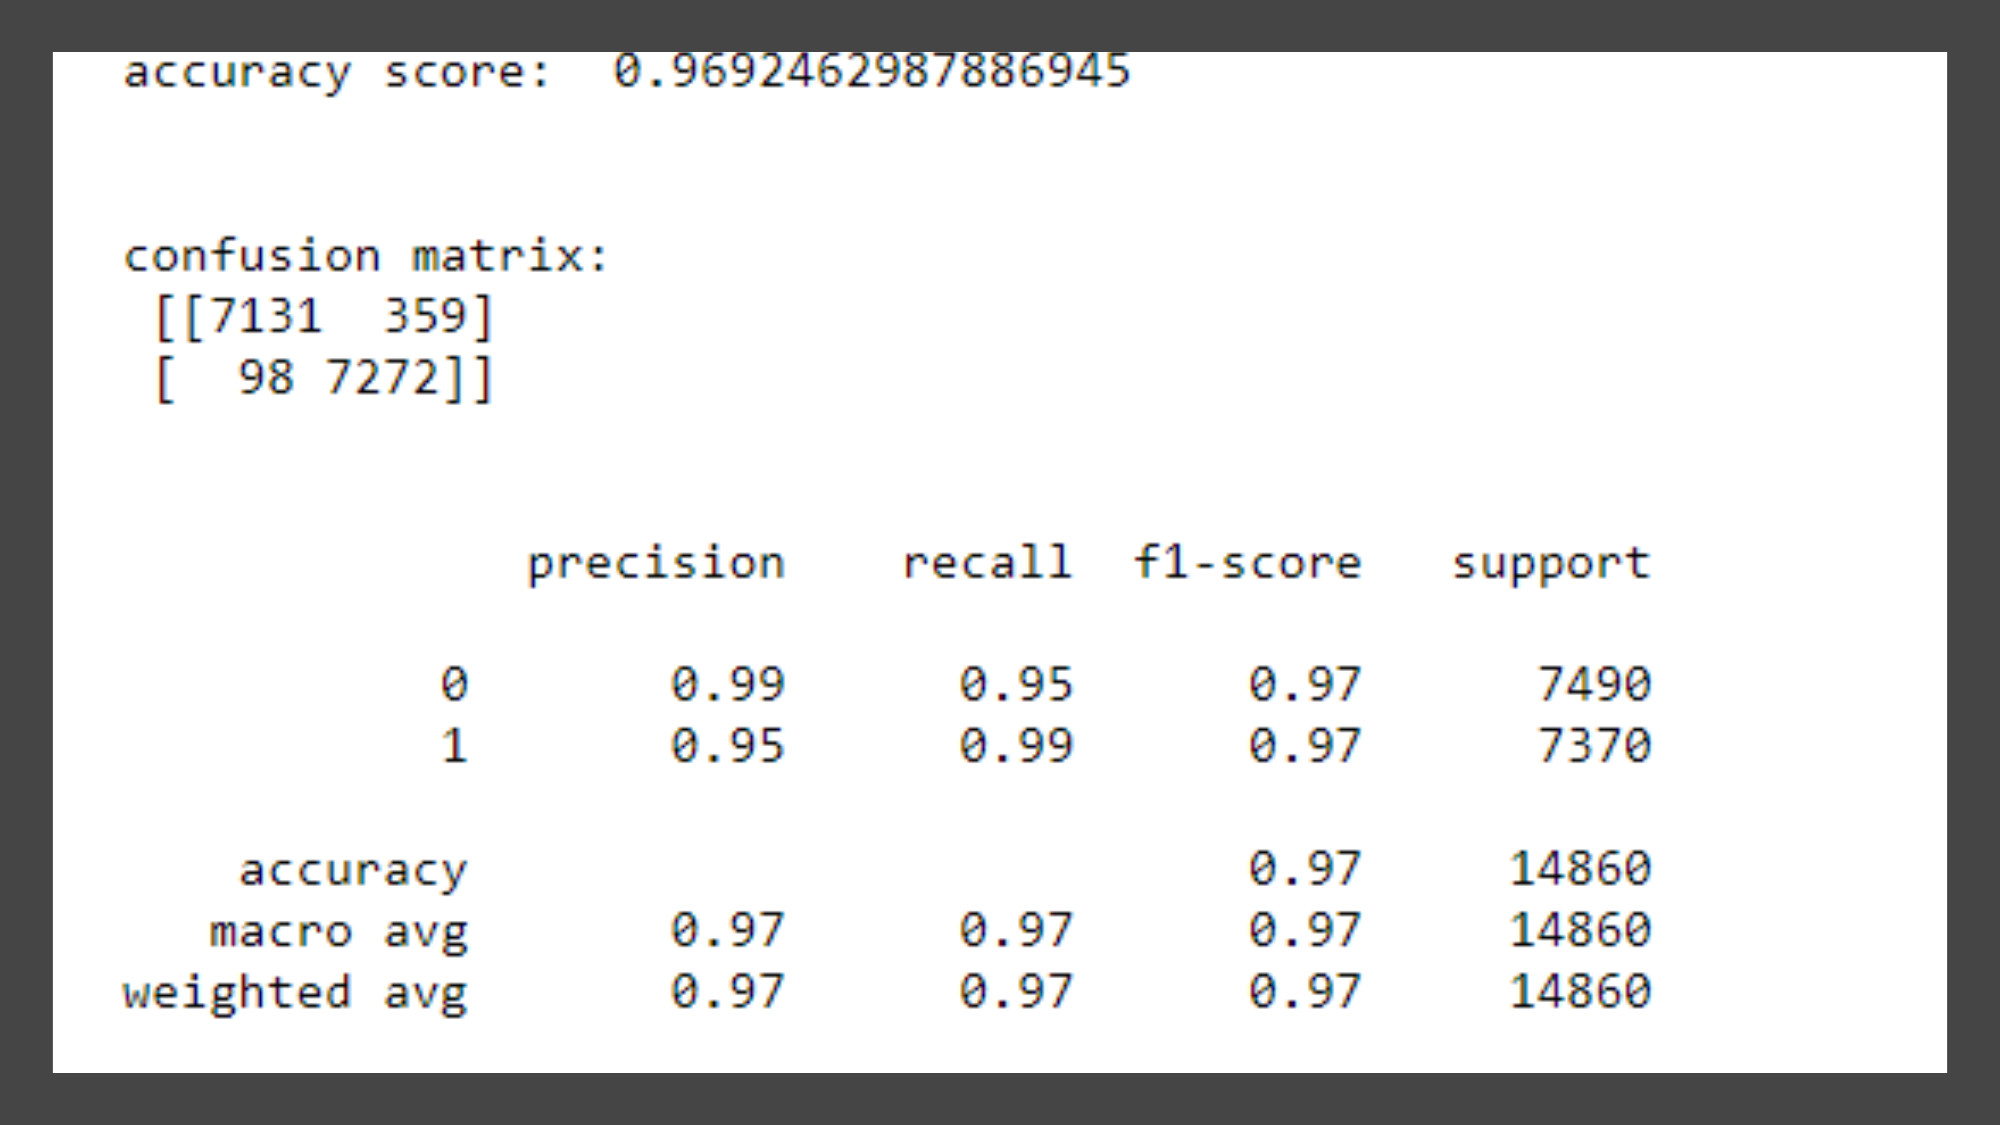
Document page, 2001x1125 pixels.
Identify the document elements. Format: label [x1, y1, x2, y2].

picture [52, 52, 1948, 1073]
